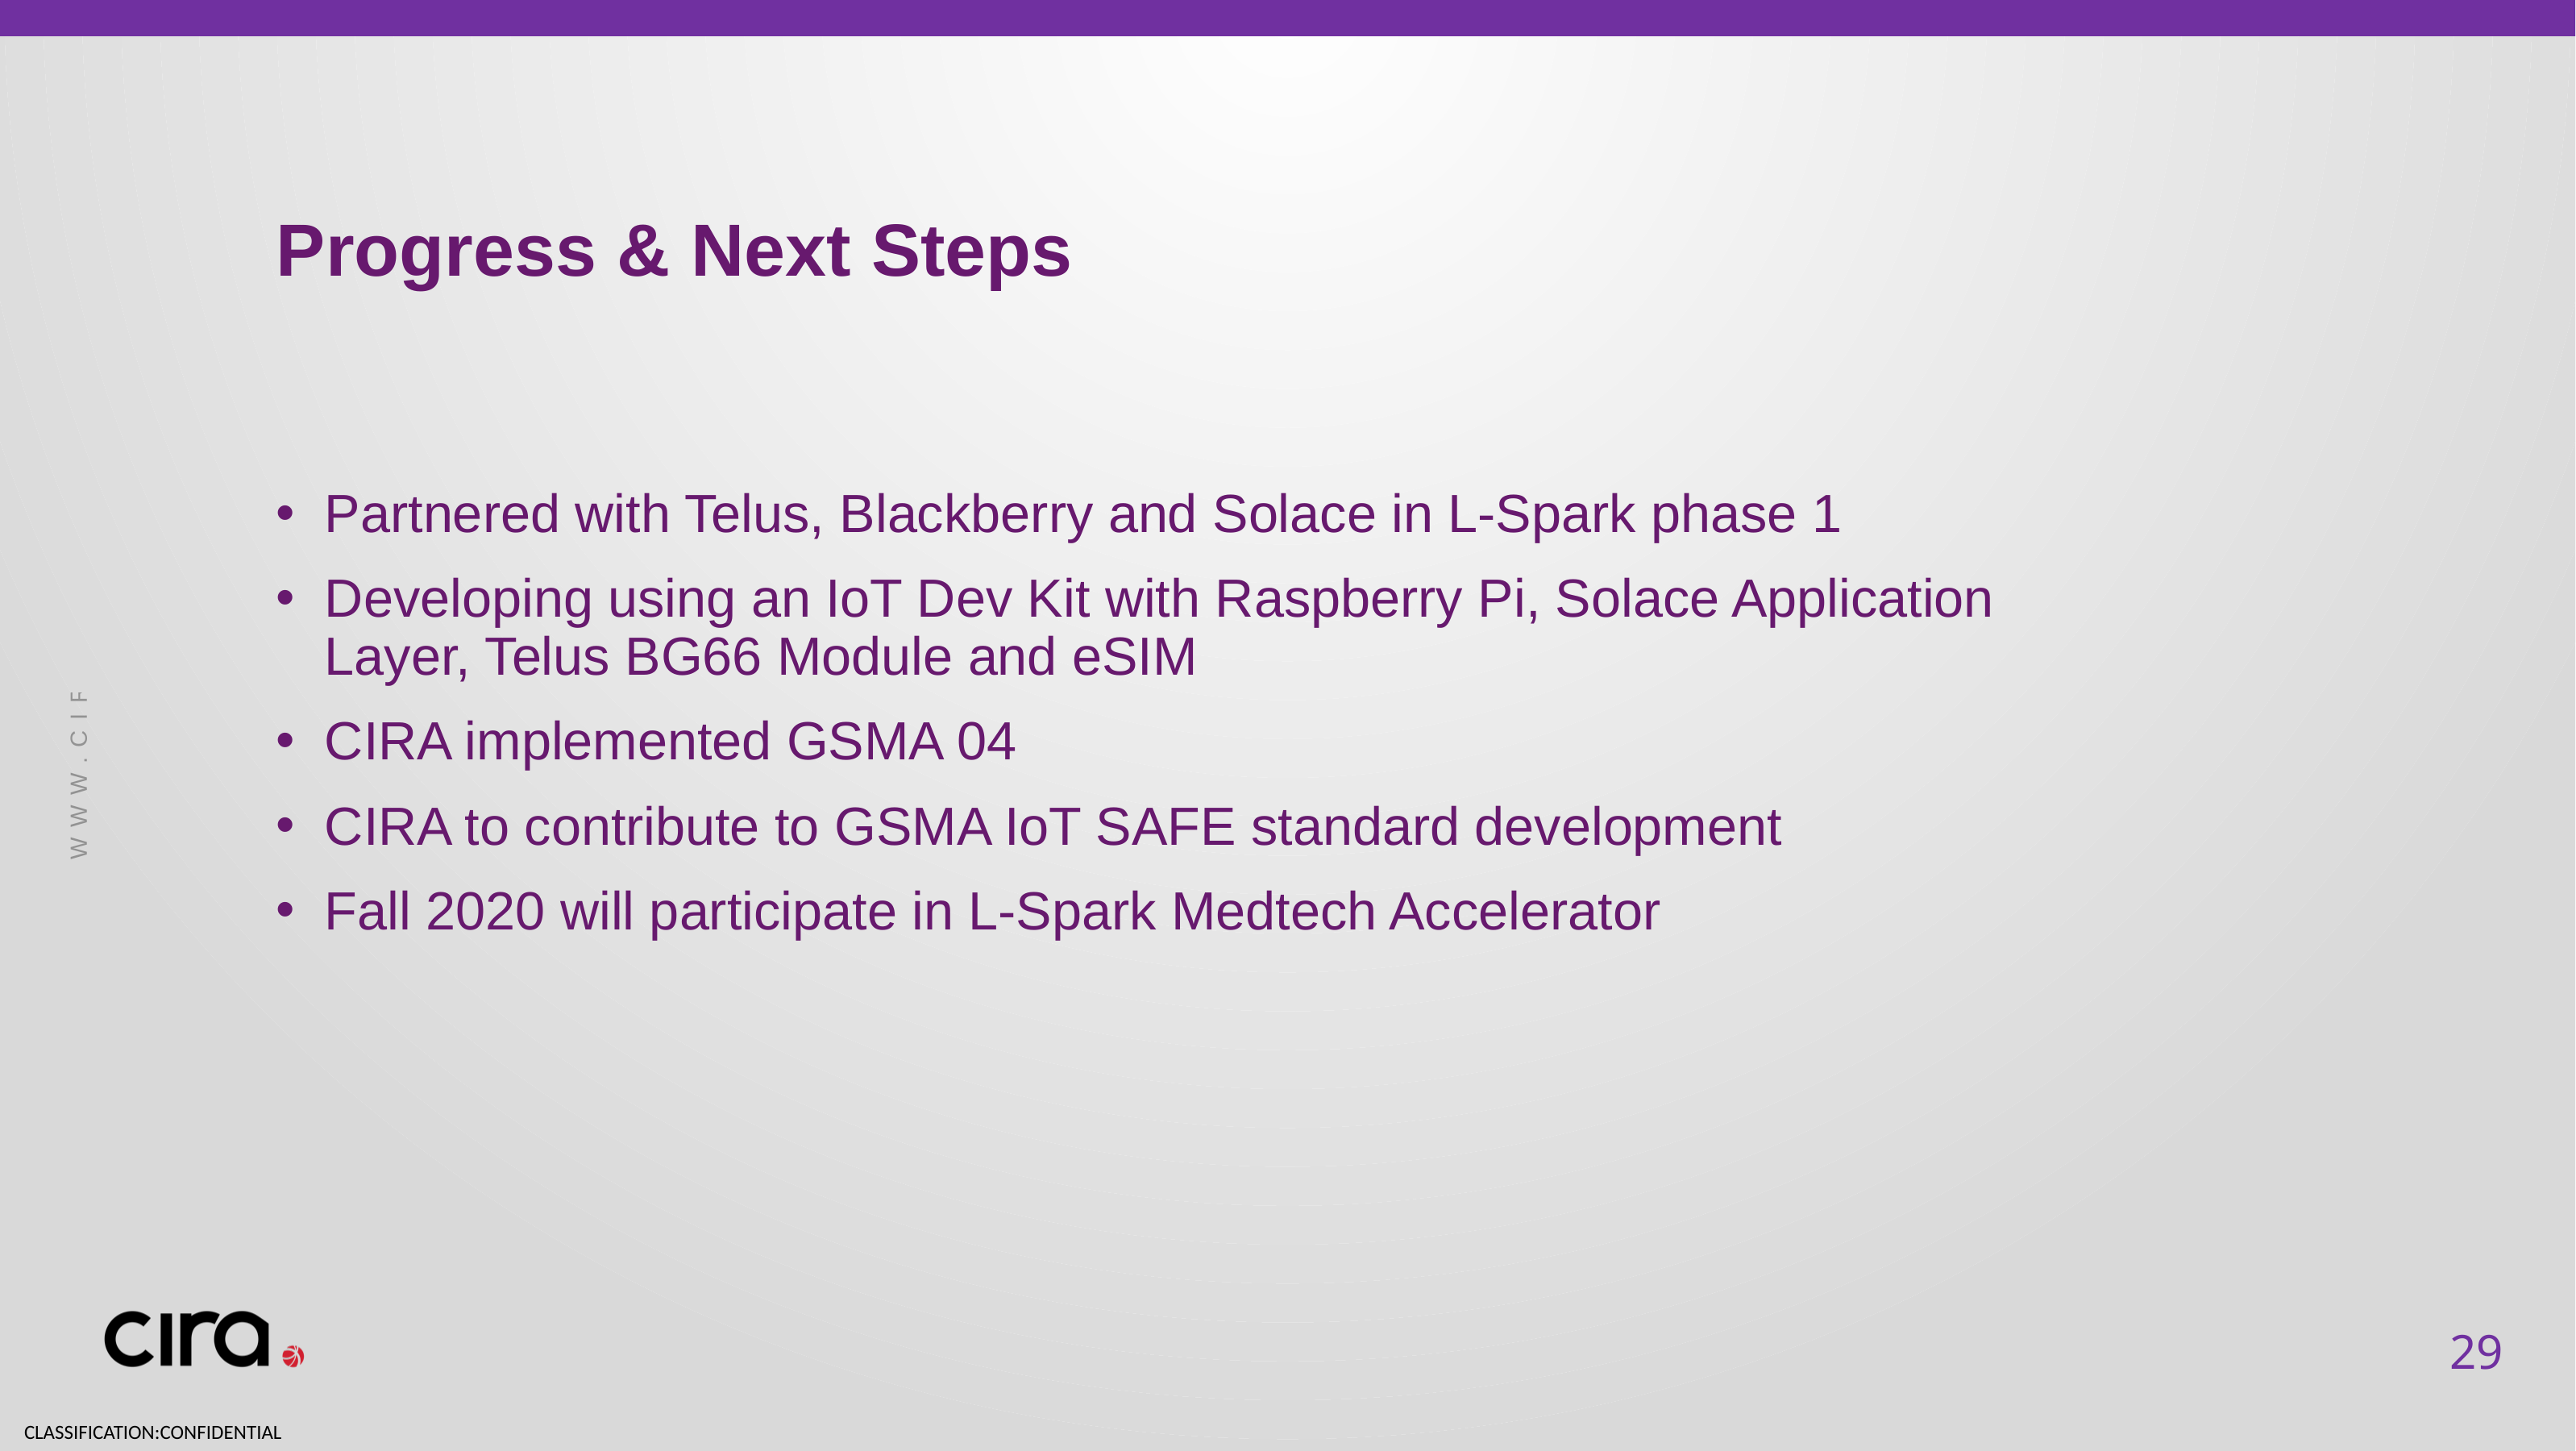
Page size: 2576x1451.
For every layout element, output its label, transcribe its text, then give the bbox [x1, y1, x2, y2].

picture [57, 1264, 351, 1412]
text_box Progress & Next Steps [264, 196, 1839, 297]
